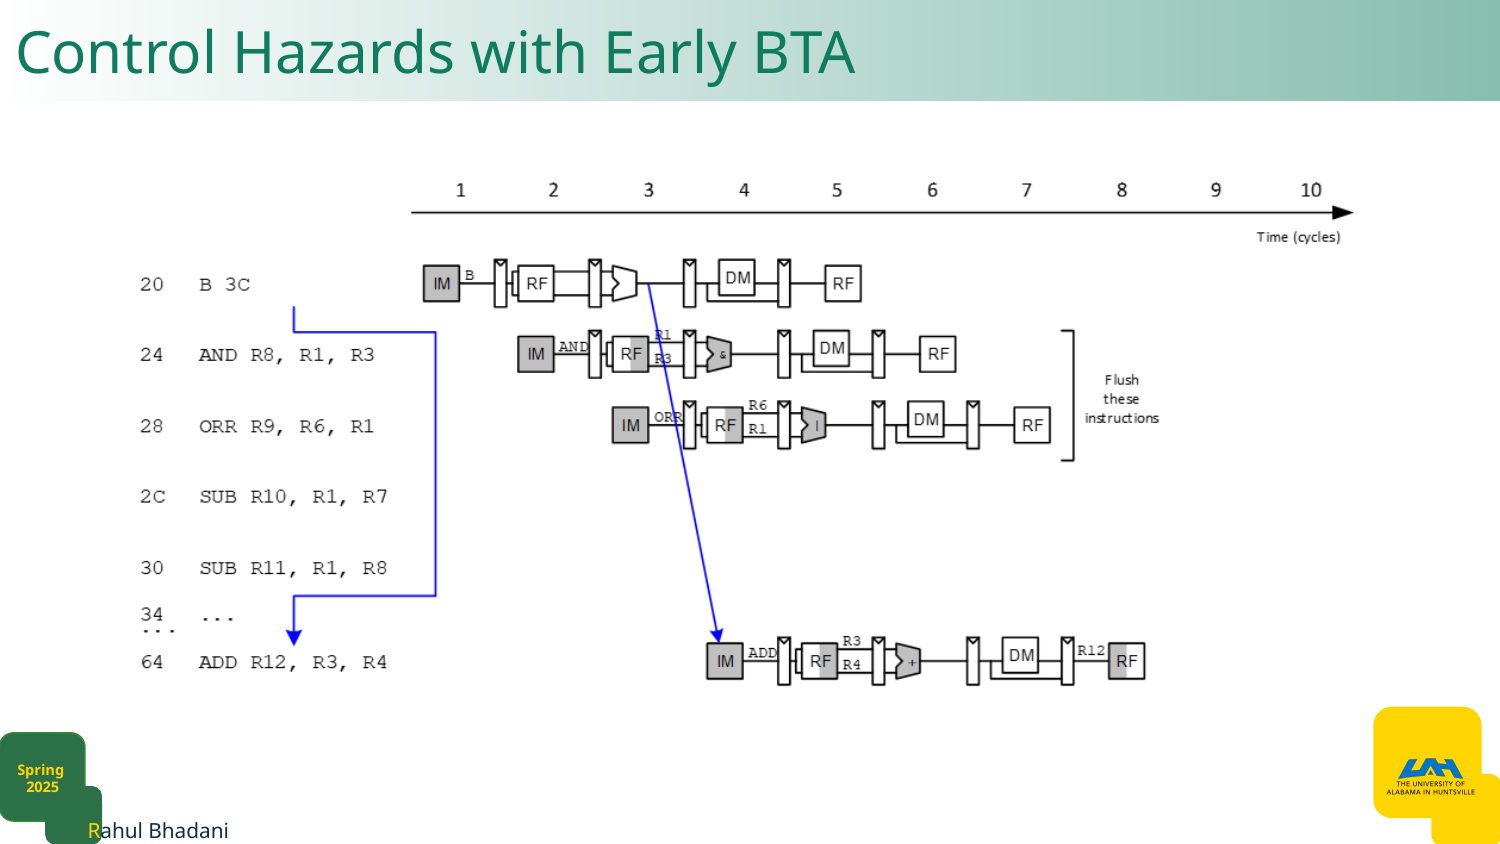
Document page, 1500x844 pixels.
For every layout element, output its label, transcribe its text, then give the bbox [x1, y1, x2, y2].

title Control Hazards with Early BTA​ [0, 0, 1500, 101]
picture [117, 174, 1361, 705]
picture [1386, 758, 1475, 795]
